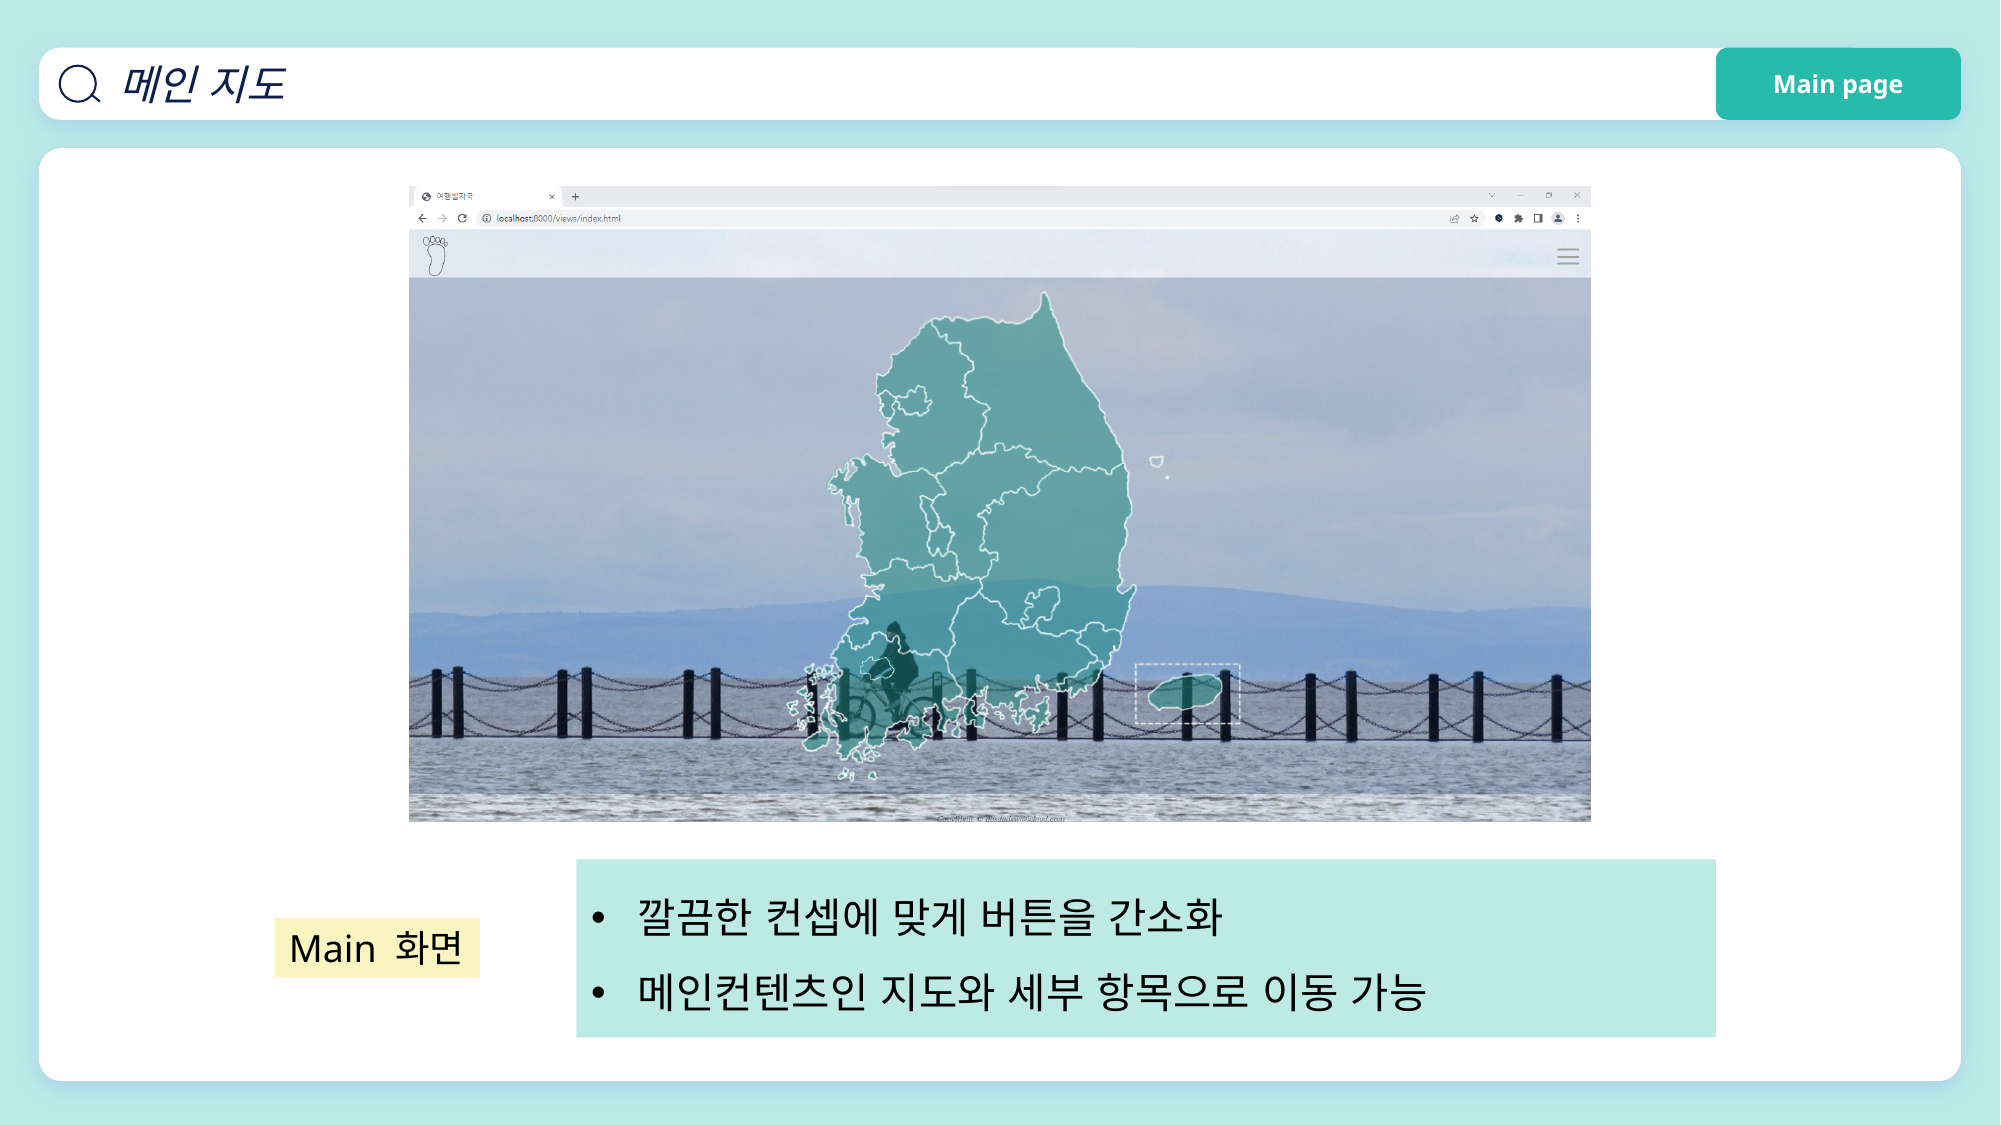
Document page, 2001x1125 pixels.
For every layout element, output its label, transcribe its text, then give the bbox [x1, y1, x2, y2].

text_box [59, 65, 101, 102]
text_box Main 화면 [274, 918, 481, 978]
text_box [37, 147, 1962, 1083]
text_box Main page [1714, 46, 1962, 121]
picture [409, 186, 1591, 822]
text_box 메인 지도 [37, 46, 1725, 121]
text_box 깔끔한 컨셉에 맞게 버튼을 간소화 메인컨텐츠인 지도와 세부 항목으로 이동 가능 [576, 859, 1716, 1038]
